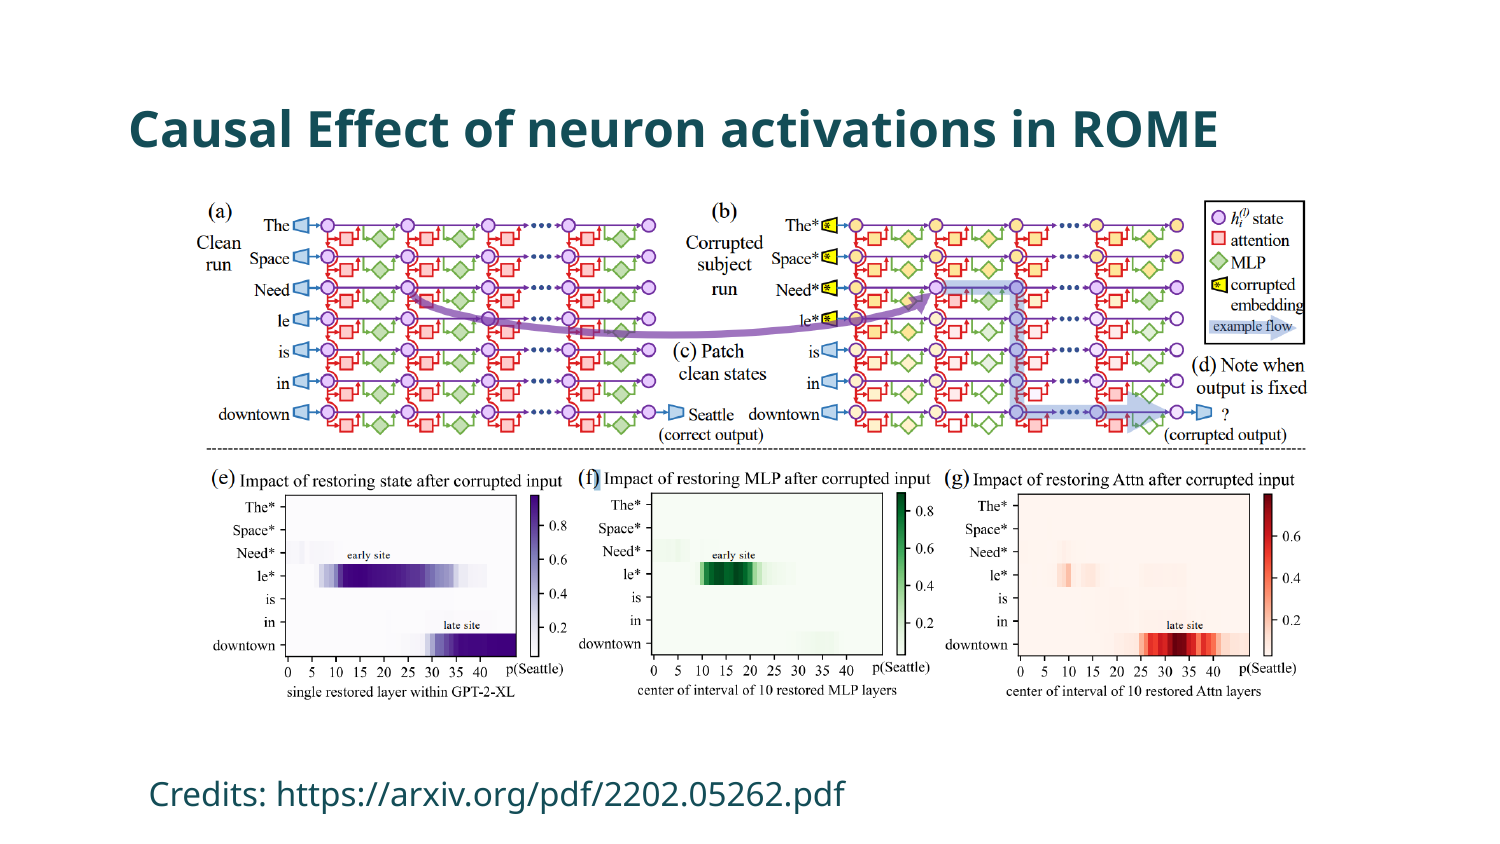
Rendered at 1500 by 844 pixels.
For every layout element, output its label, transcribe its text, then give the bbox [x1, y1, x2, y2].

title Causal Effect of neuron activations in ROME [114, 41, 1386, 213]
picture [181, 172, 1319, 709]
text_box Credits: https://arxiv.org/pdf/2202.05262.pdf [133, 758, 1343, 829]
